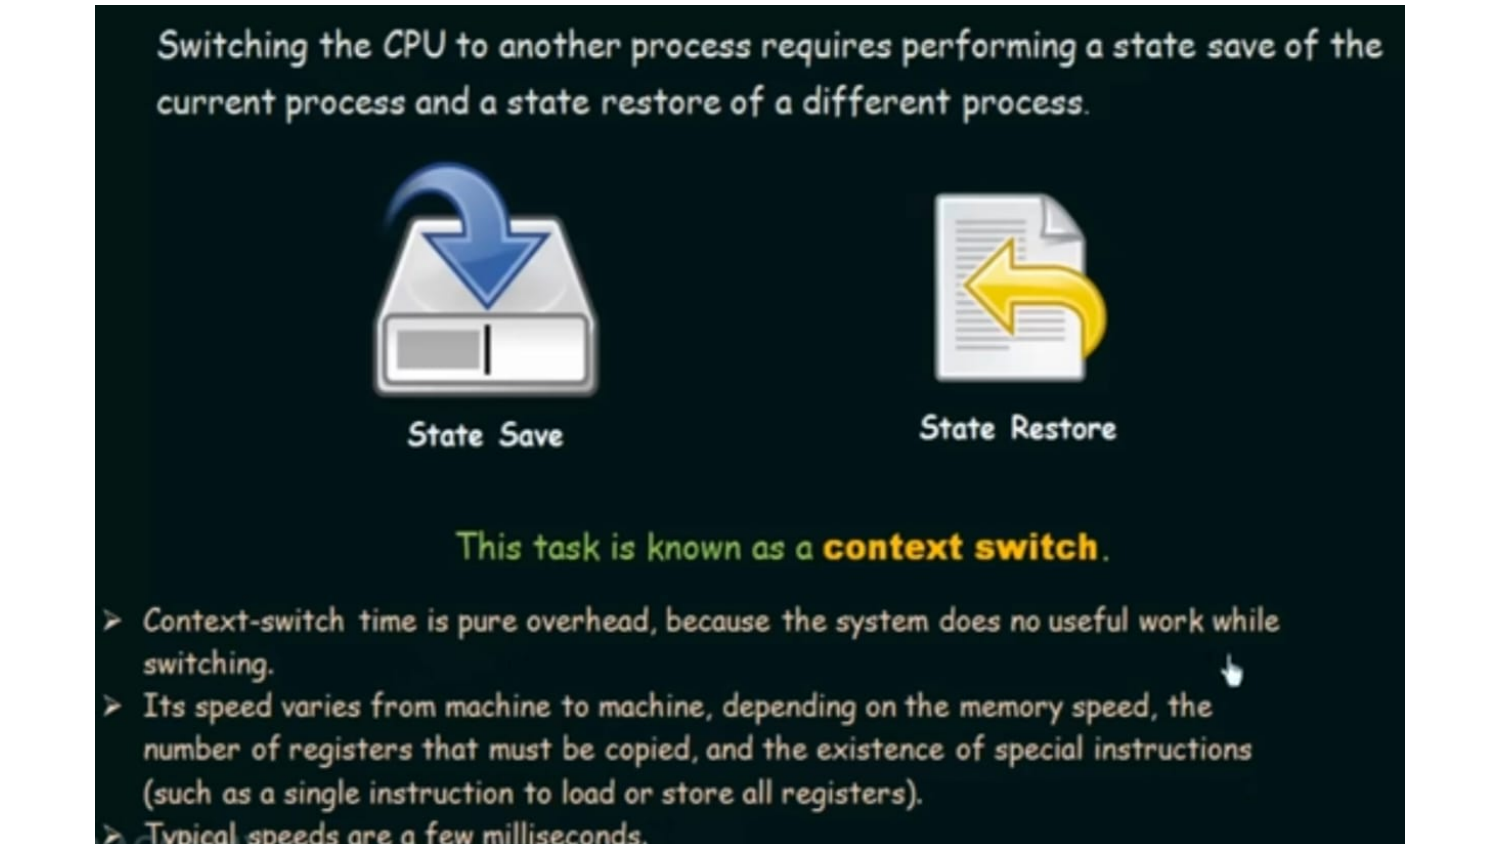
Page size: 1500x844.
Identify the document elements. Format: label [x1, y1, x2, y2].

picture [95, 5, 1405, 844]
